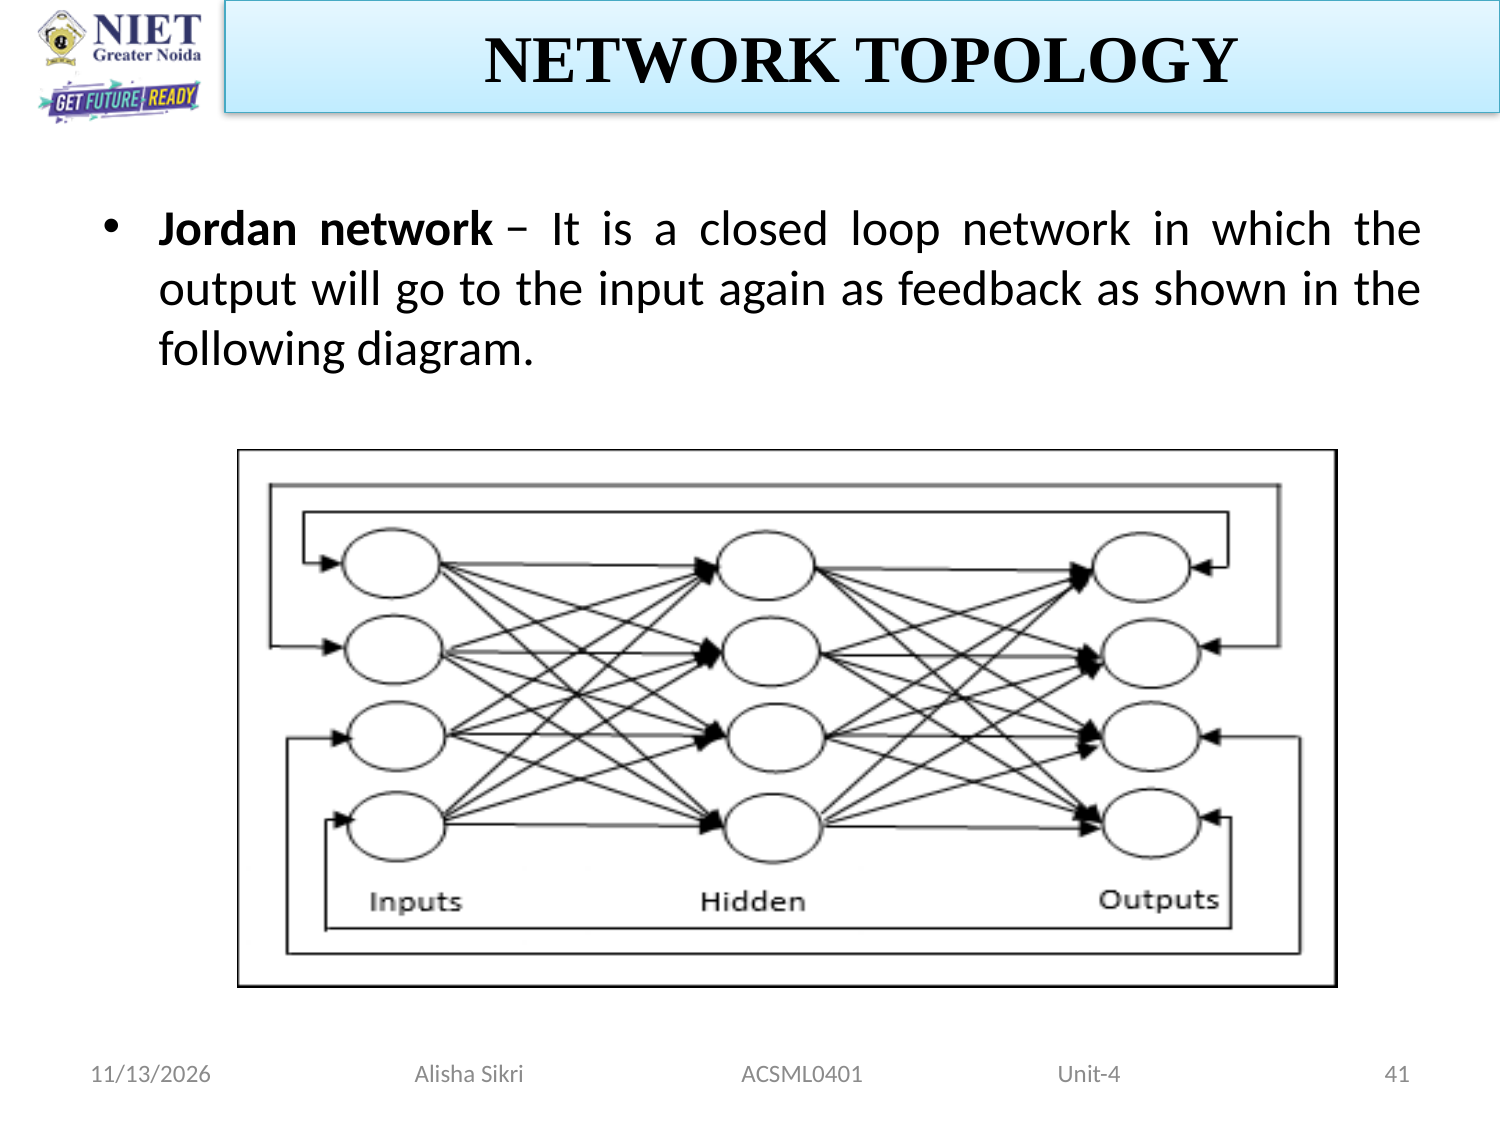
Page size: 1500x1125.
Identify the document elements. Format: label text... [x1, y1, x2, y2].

text_box NETWORK TOPOLOGY [238, 0, 1500, 113]
picture [237, 449, 1338, 988]
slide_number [75, 1042, 300, 1103]
slide_number 41 [1238, 1042, 1425, 1103]
picture [0, 0, 238, 135]
footer Alisha Sikri ACSML0401 Unit-4 [300, 1042, 1238, 1103]
list Jordan network − It is a closed loop network in which the output will go to the input again as feedback as shown in the following diagram. [87, 187, 1438, 988]
